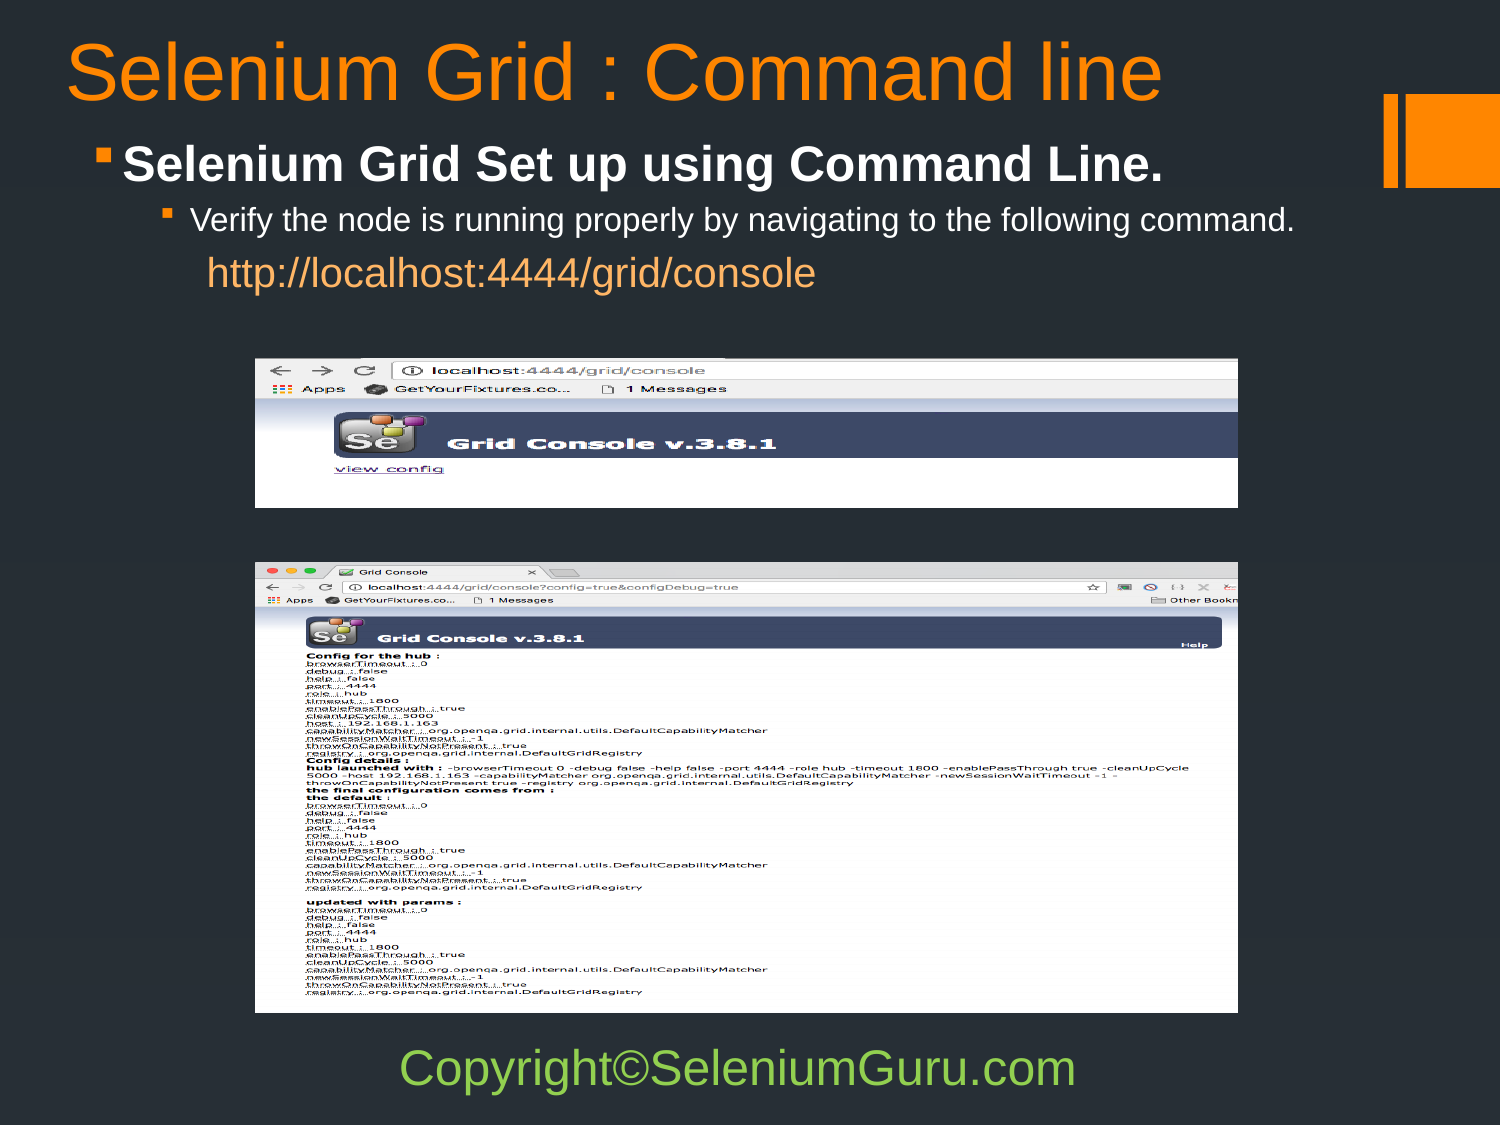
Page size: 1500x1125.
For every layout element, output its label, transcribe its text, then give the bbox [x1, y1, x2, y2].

footer Copyright©SeleniumGuru.com [383, 1035, 1150, 1111]
title Selenium Grid : Command line [50, 11, 1350, 123]
picture [255, 561, 1238, 1013]
list Selenium Grid Set up using Command Line. Verify the node is running properly by navigating to the following command. http://localhost:4444/grid/console [24, 123, 1438, 1036]
picture [255, 357, 1238, 509]
